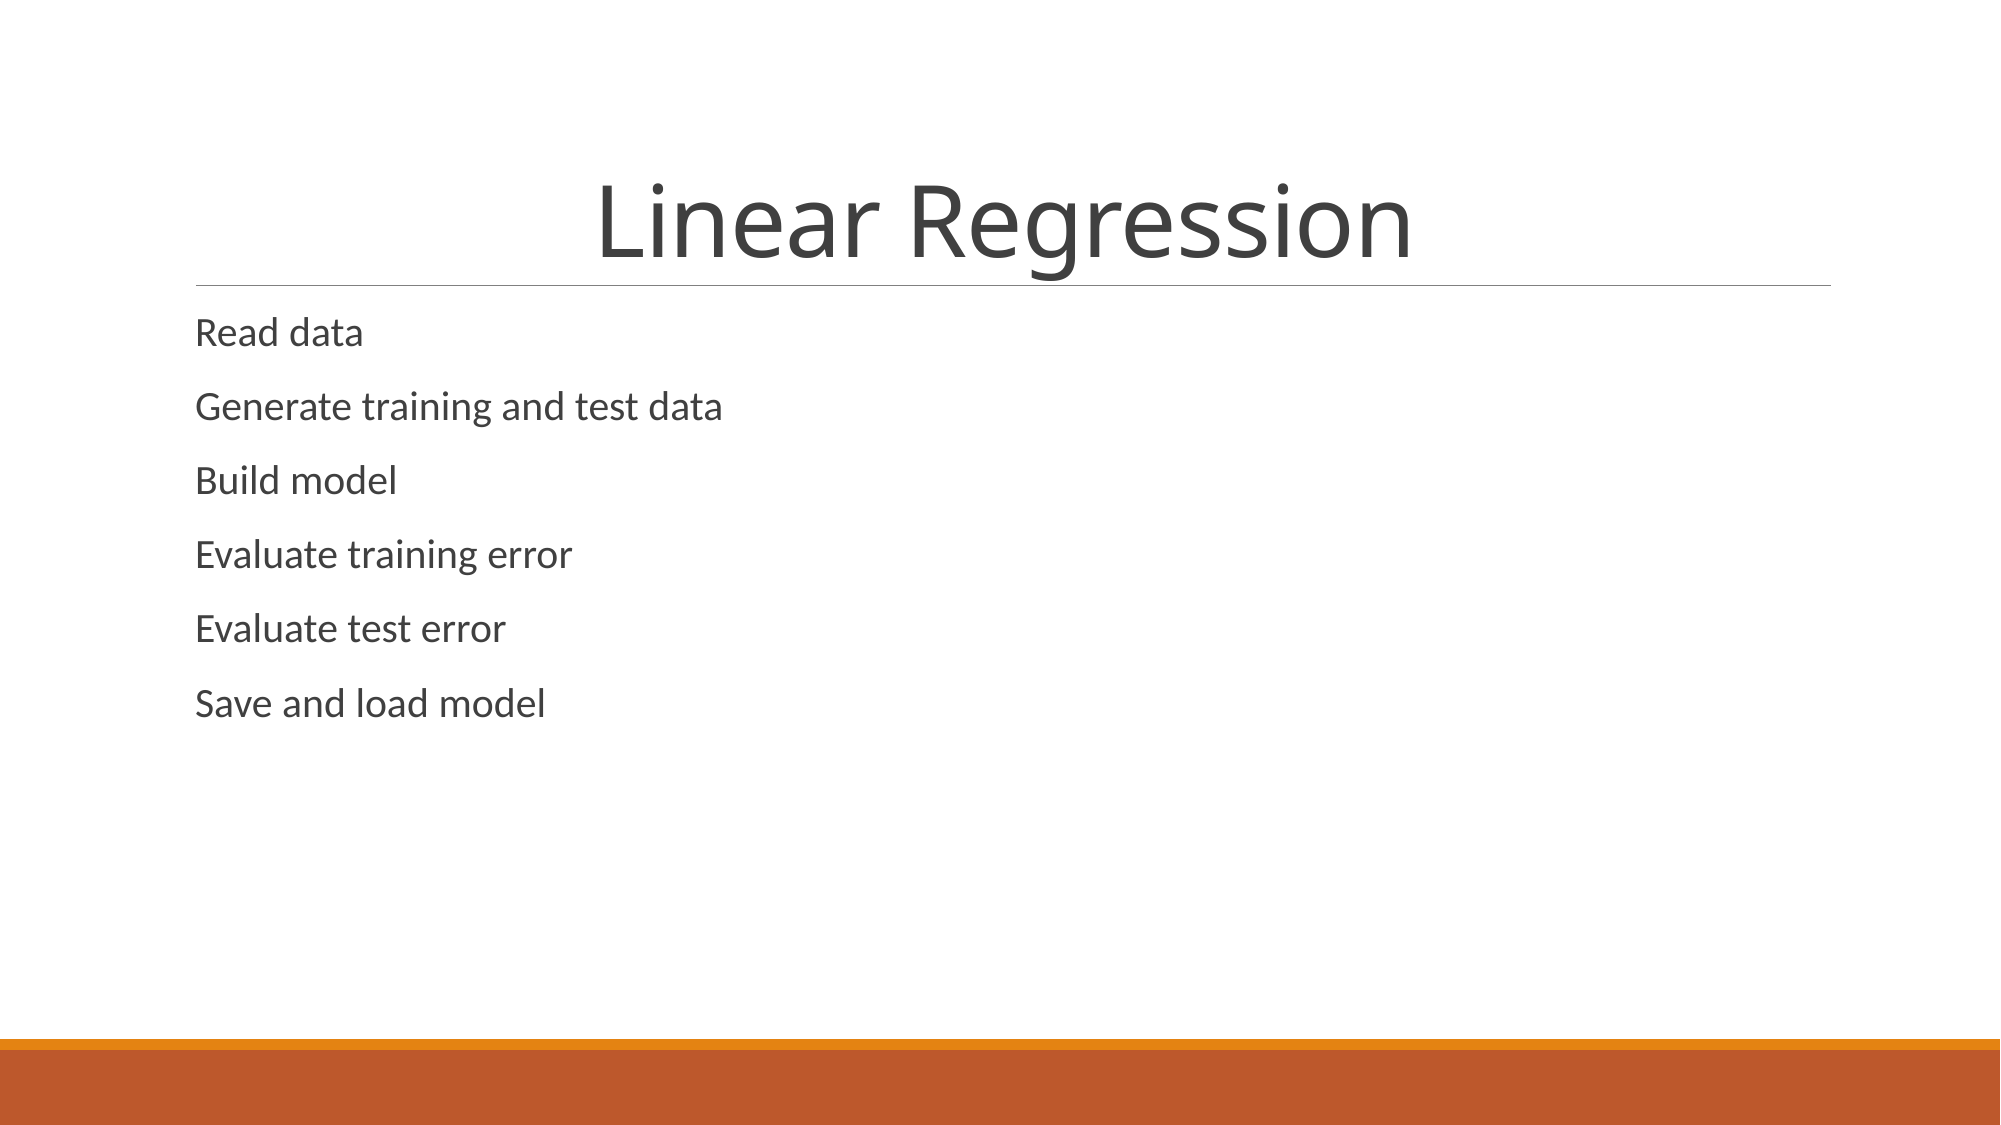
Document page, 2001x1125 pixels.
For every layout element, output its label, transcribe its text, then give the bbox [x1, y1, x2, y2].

list Read data Generate training and test data Build model Evaluate training error Evaluate test error Save and load model [180, 302, 1830, 963]
title Linear Regression [180, 47, 1830, 285]
